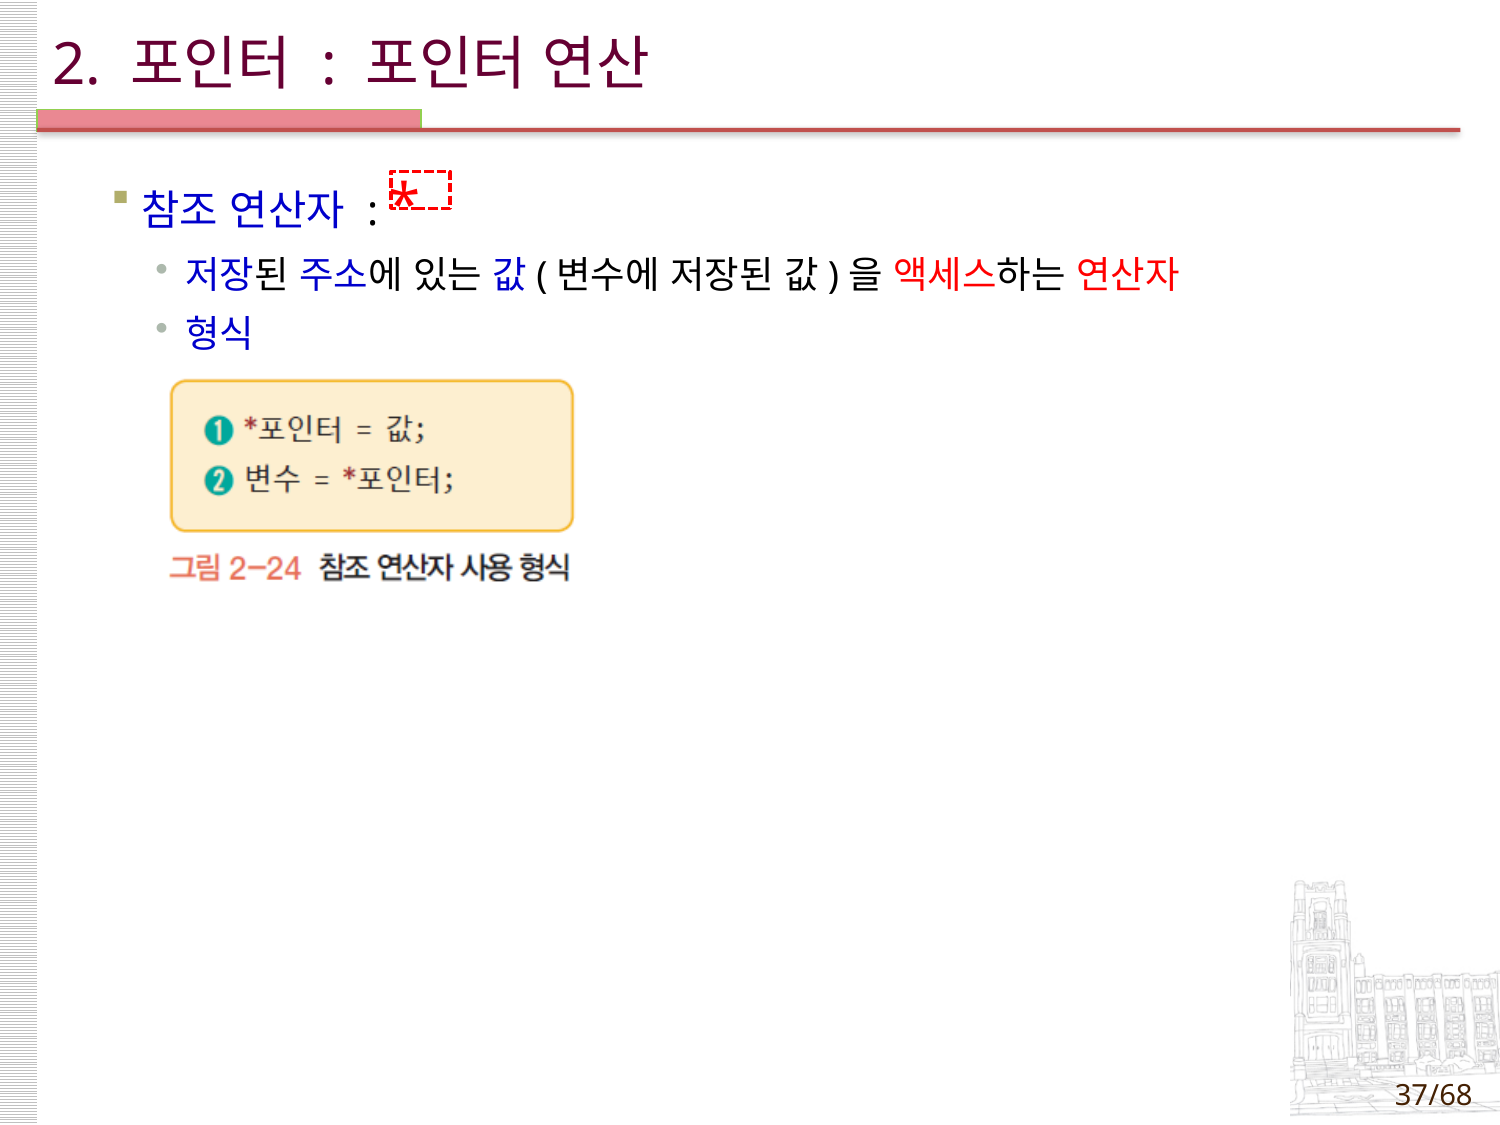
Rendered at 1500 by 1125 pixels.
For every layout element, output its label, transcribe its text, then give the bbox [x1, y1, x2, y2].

text_box [389, 169, 452, 211]
picture [1443, 1094, 1452, 1103]
picture [1290, 874, 1500, 1125]
picture [1461, 1086, 1467, 1093]
picture [1459, 1095, 1468, 1103]
picture [159, 373, 588, 591]
title 2. 포인터 : 포인터 연산 [37, 13, 1278, 109]
list 참조 연산자 : * 저장된 주소에 있는 값(변수에 저장된 값)을 액세스하는 연산자 형식 [37, 152, 1463, 1091]
